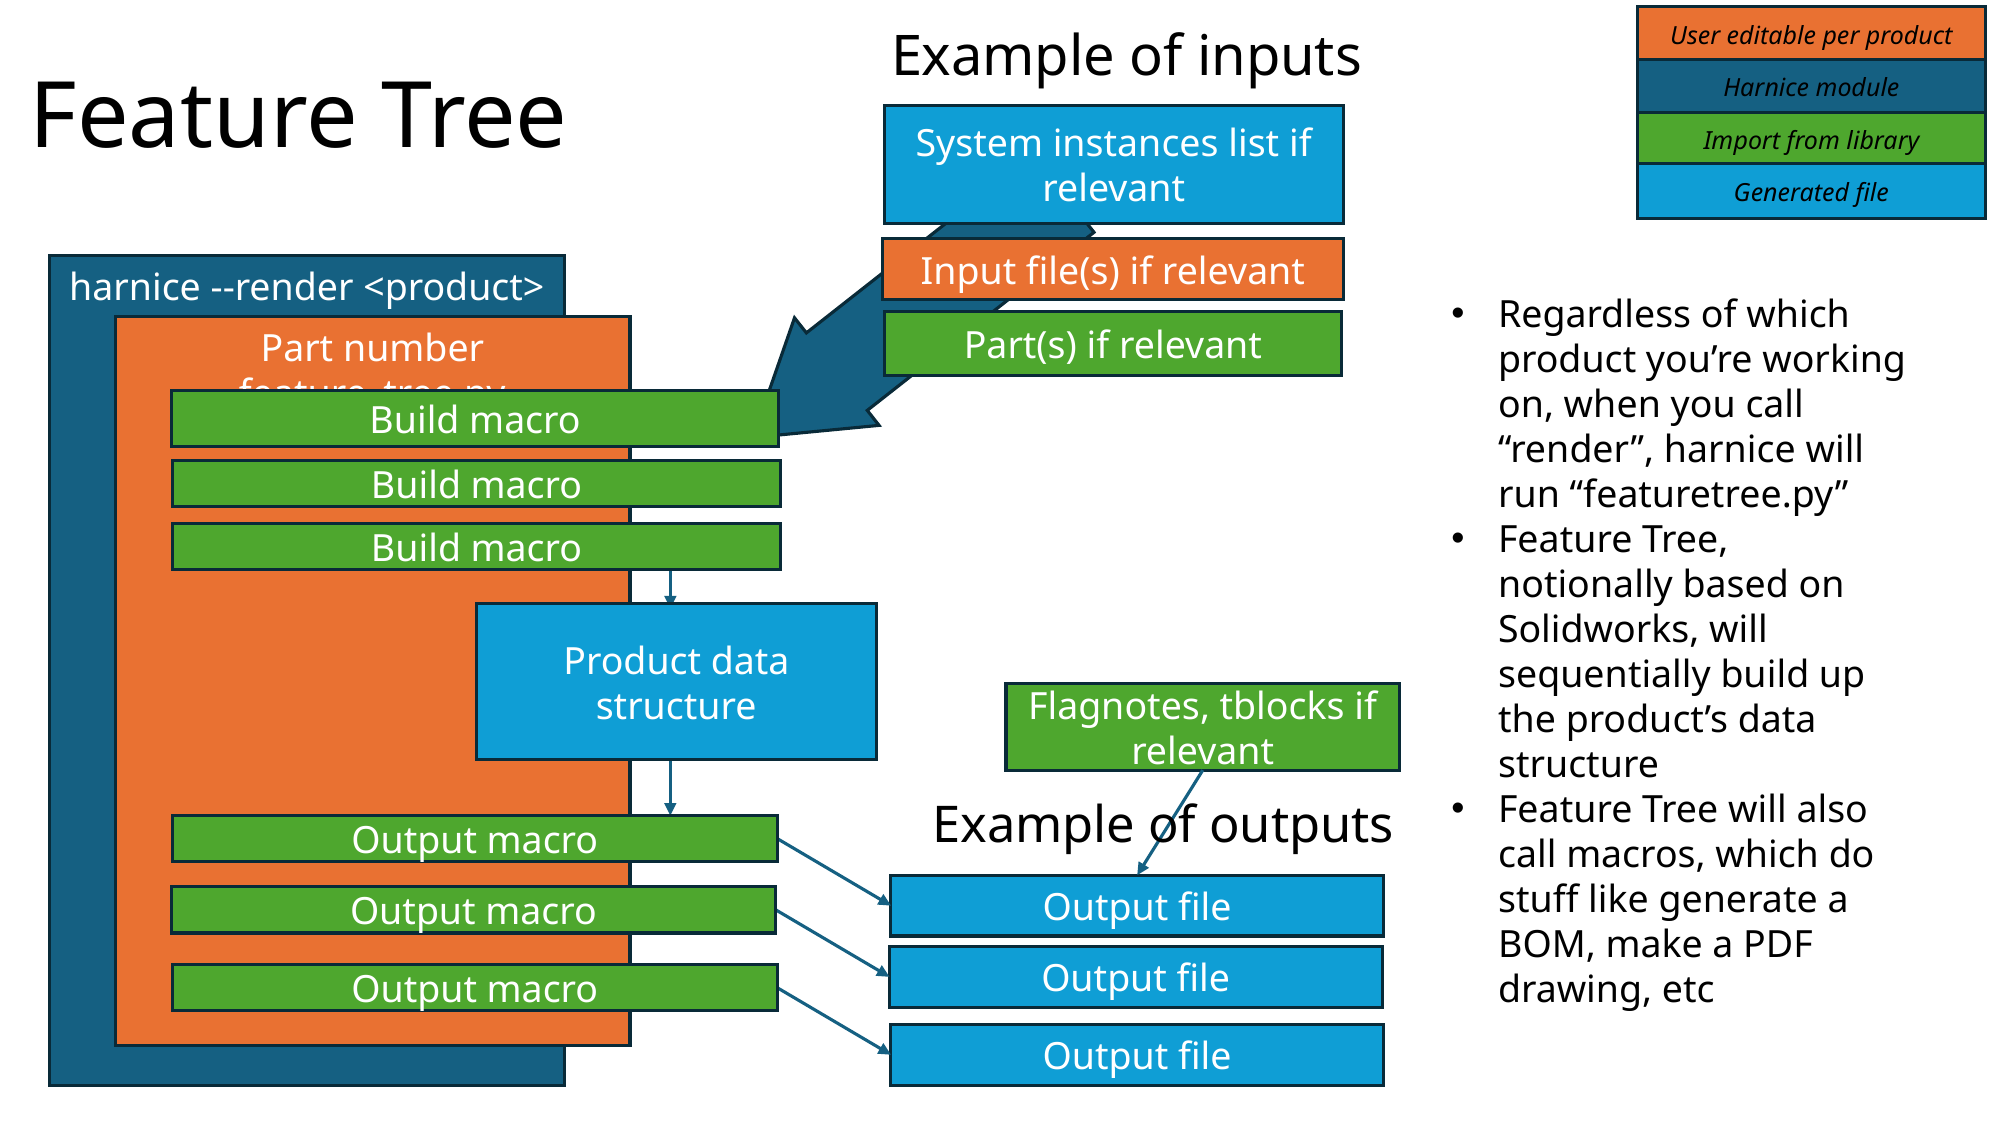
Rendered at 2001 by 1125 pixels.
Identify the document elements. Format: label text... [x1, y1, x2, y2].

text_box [776, 838, 892, 907]
text_box Harnice module [1636, 58, 1987, 111]
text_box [1136, 769, 1204, 876]
text_box Input file(s) if relevant [881, 237, 1345, 301]
text_box Example of inputs [876, 16, 1381, 99]
title Feature Tree [14, 8, 802, 227]
text_box [768, 272, 1010, 437]
text_box Build macro [171, 459, 782, 508]
text_box Regardless of which product you’re working on, when you call “render”, harnice will run “featuretree.py” Feature Tree, notionally based on Solidworks, will sequentially build up the product’s data structure Feature Tree will also call macros, which do stuff like generate a BOM, make a PDF drawing, etc [1436, 282, 1926, 1018]
text_box Example of outputs [1204, 784, 1423, 867]
text_box Import from library [1636, 111, 1987, 162]
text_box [776, 987, 892, 1056]
text_box Output macro [171, 814, 779, 863]
text_box Product data structure [475, 602, 878, 761]
text_box Part number feature_tree.py [114, 315, 632, 1047]
text_box Part(s) if relevant [883, 310, 1343, 377]
text_box Build macro [171, 522, 782, 571]
text_box [925, 225, 1097, 237]
text_box Example of outputs [917, 784, 1136, 867]
text_box harnice --render <product> [48, 254, 566, 1087]
text_box System instances list if relevant [883, 104, 1345, 225]
text_box Output macro [170, 885, 777, 935]
text_box Build macro [170, 389, 780, 448]
text_box Output file [889, 1023, 1385, 1087]
text_box Output macro [171, 963, 779, 1012]
text_box User editable per product [1636, 5, 1987, 58]
text_box Flagnotes, tblocks if relevant [1004, 682, 1401, 772]
text_box Output file [889, 874, 1385, 938]
text_box Generated file [1636, 162, 1987, 220]
text_box Output file [888, 945, 1384, 1009]
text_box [775, 909, 890, 978]
